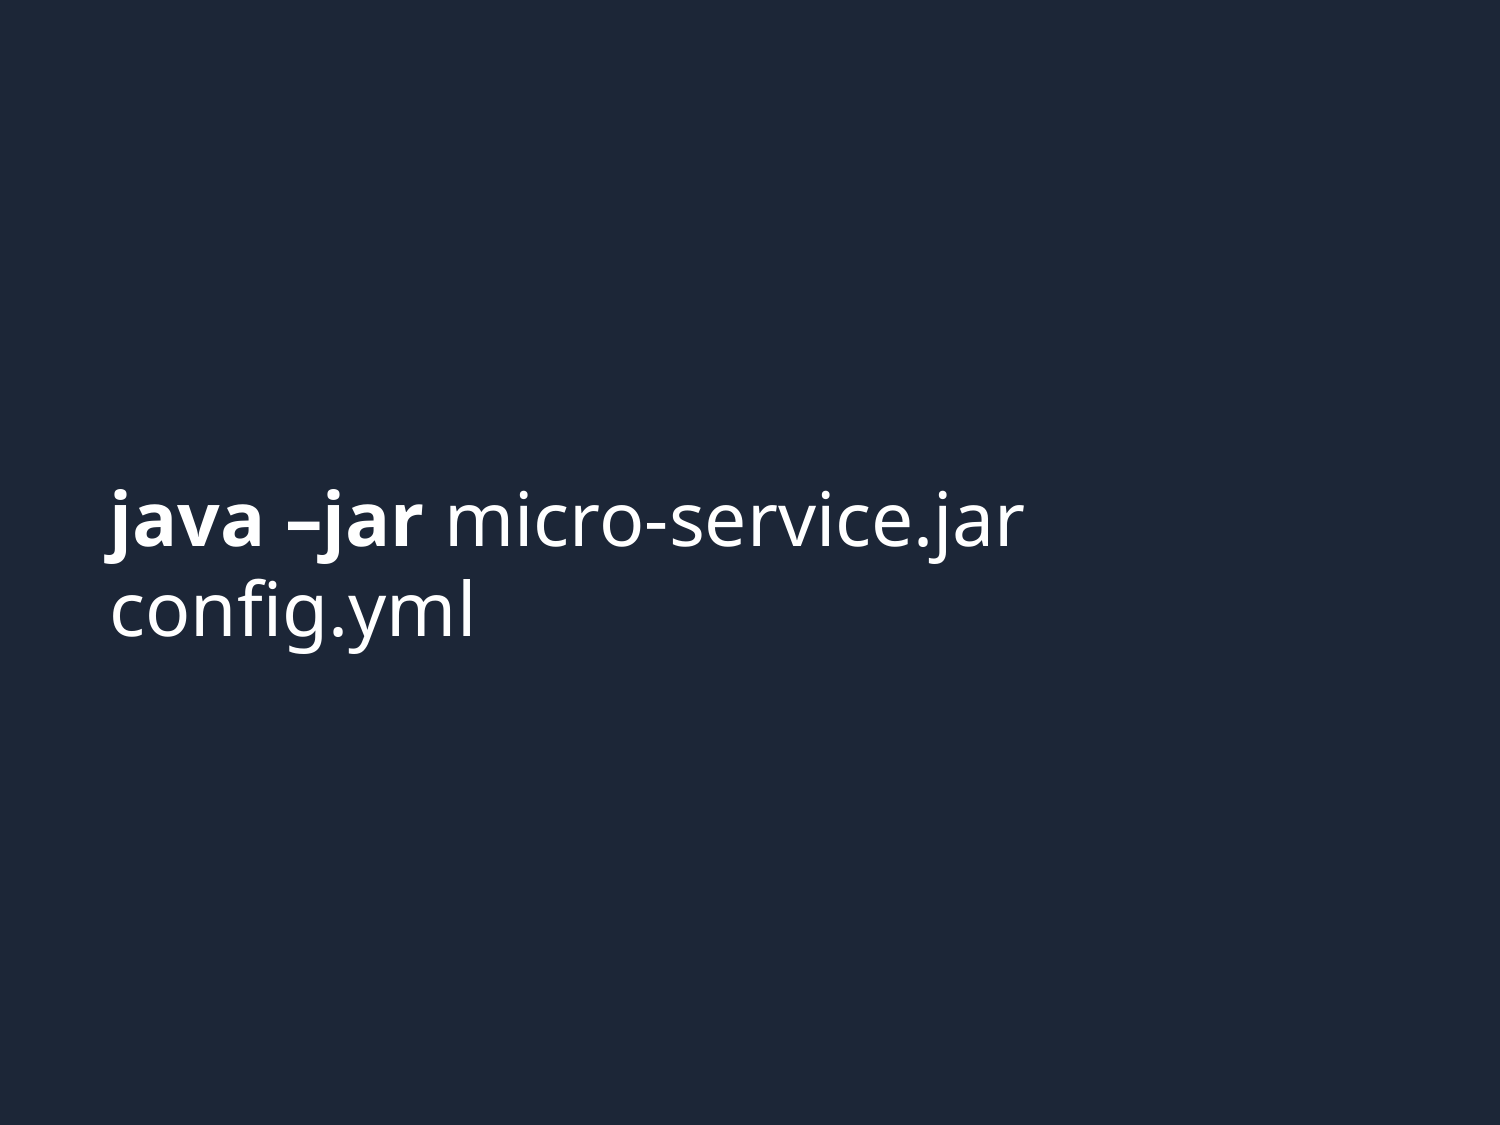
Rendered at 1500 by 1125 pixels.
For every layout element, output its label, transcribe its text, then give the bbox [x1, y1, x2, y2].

text_box java –jar micro-service.jar config.yml [94, 464, 1412, 660]
